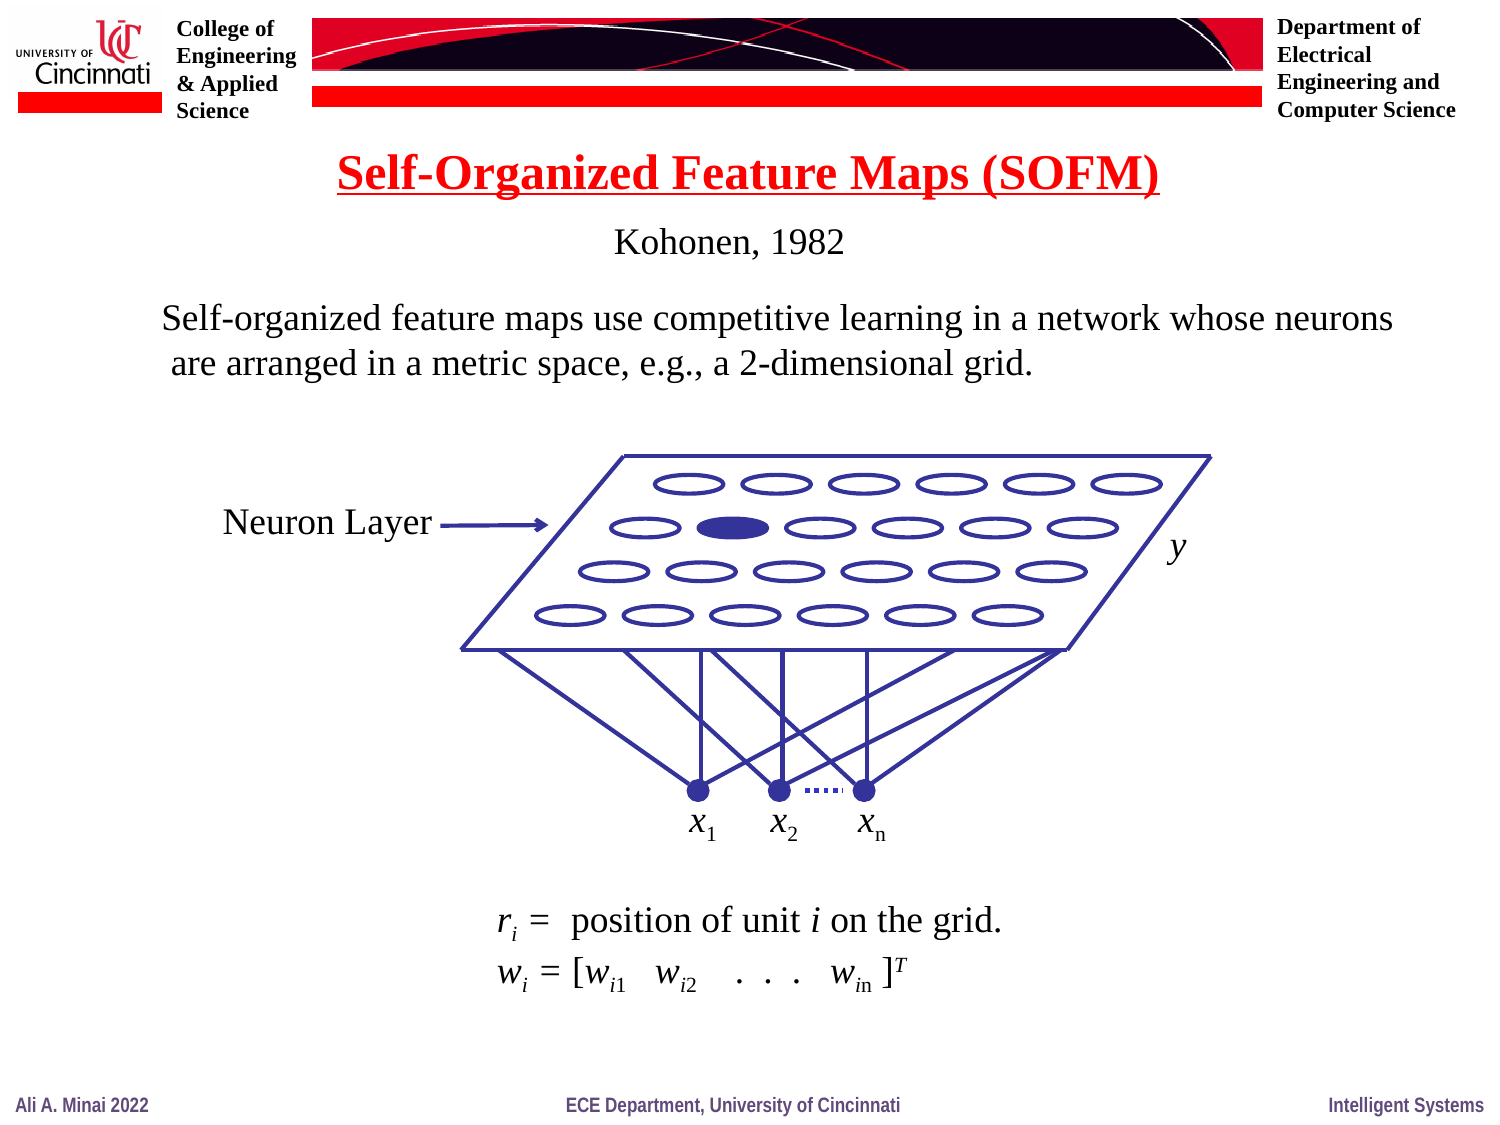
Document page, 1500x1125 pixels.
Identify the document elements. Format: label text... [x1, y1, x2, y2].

text_box [652, 472, 726, 496]
text_box [827, 472, 901, 496]
picture [312, 18, 1263, 71]
text_box [696, 516, 770, 540]
picture [6, 5, 163, 99]
text_box x2 [755, 794, 814, 854]
text_box x1 [674, 793, 733, 854]
text_box [1015, 561, 1036, 583]
text_box [643, 564, 651, 580]
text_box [853, 582, 988, 852]
text_box [784, 516, 857, 540]
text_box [1041, 480, 1237, 626]
text_box [840, 560, 913, 581]
text_box [740, 472, 813, 496]
text_box [665, 560, 738, 584]
text_box [1093, 472, 1160, 479]
text_box [752, 560, 826, 584]
text_box [643, 516, 682, 540]
text_box [709, 604, 757, 628]
text_box Kohonen, 1982 [598, 209, 861, 270]
text_box [1002, 472, 1073, 496]
text_box [915, 472, 988, 496]
text_box [927, 560, 1001, 582]
text_box [871, 516, 945, 540]
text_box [694, 726, 757, 785]
text_box Self-Organized Feature Maps (SOFM) [321, 132, 1176, 207]
text_box Self-organized feature maps use competitive learning in a network whose neurons are arranged in a metric space, e.g., a 2-dimensional grid. [146, 285, 1411, 391]
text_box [762, 591, 897, 843]
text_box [498, 649, 689, 785]
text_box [991, 621, 1034, 813]
text_box ri = position of unit i on the grid. wi = [wi1 wi2 . . . win ]T [482, 887, 1018, 1005]
text_box [991, 604, 1036, 621]
text_box [643, 604, 695, 628]
text_box [959, 516, 1032, 540]
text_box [445, 471, 640, 635]
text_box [690, 649, 757, 716]
text_box Neuron Layer [207, 489, 440, 550]
